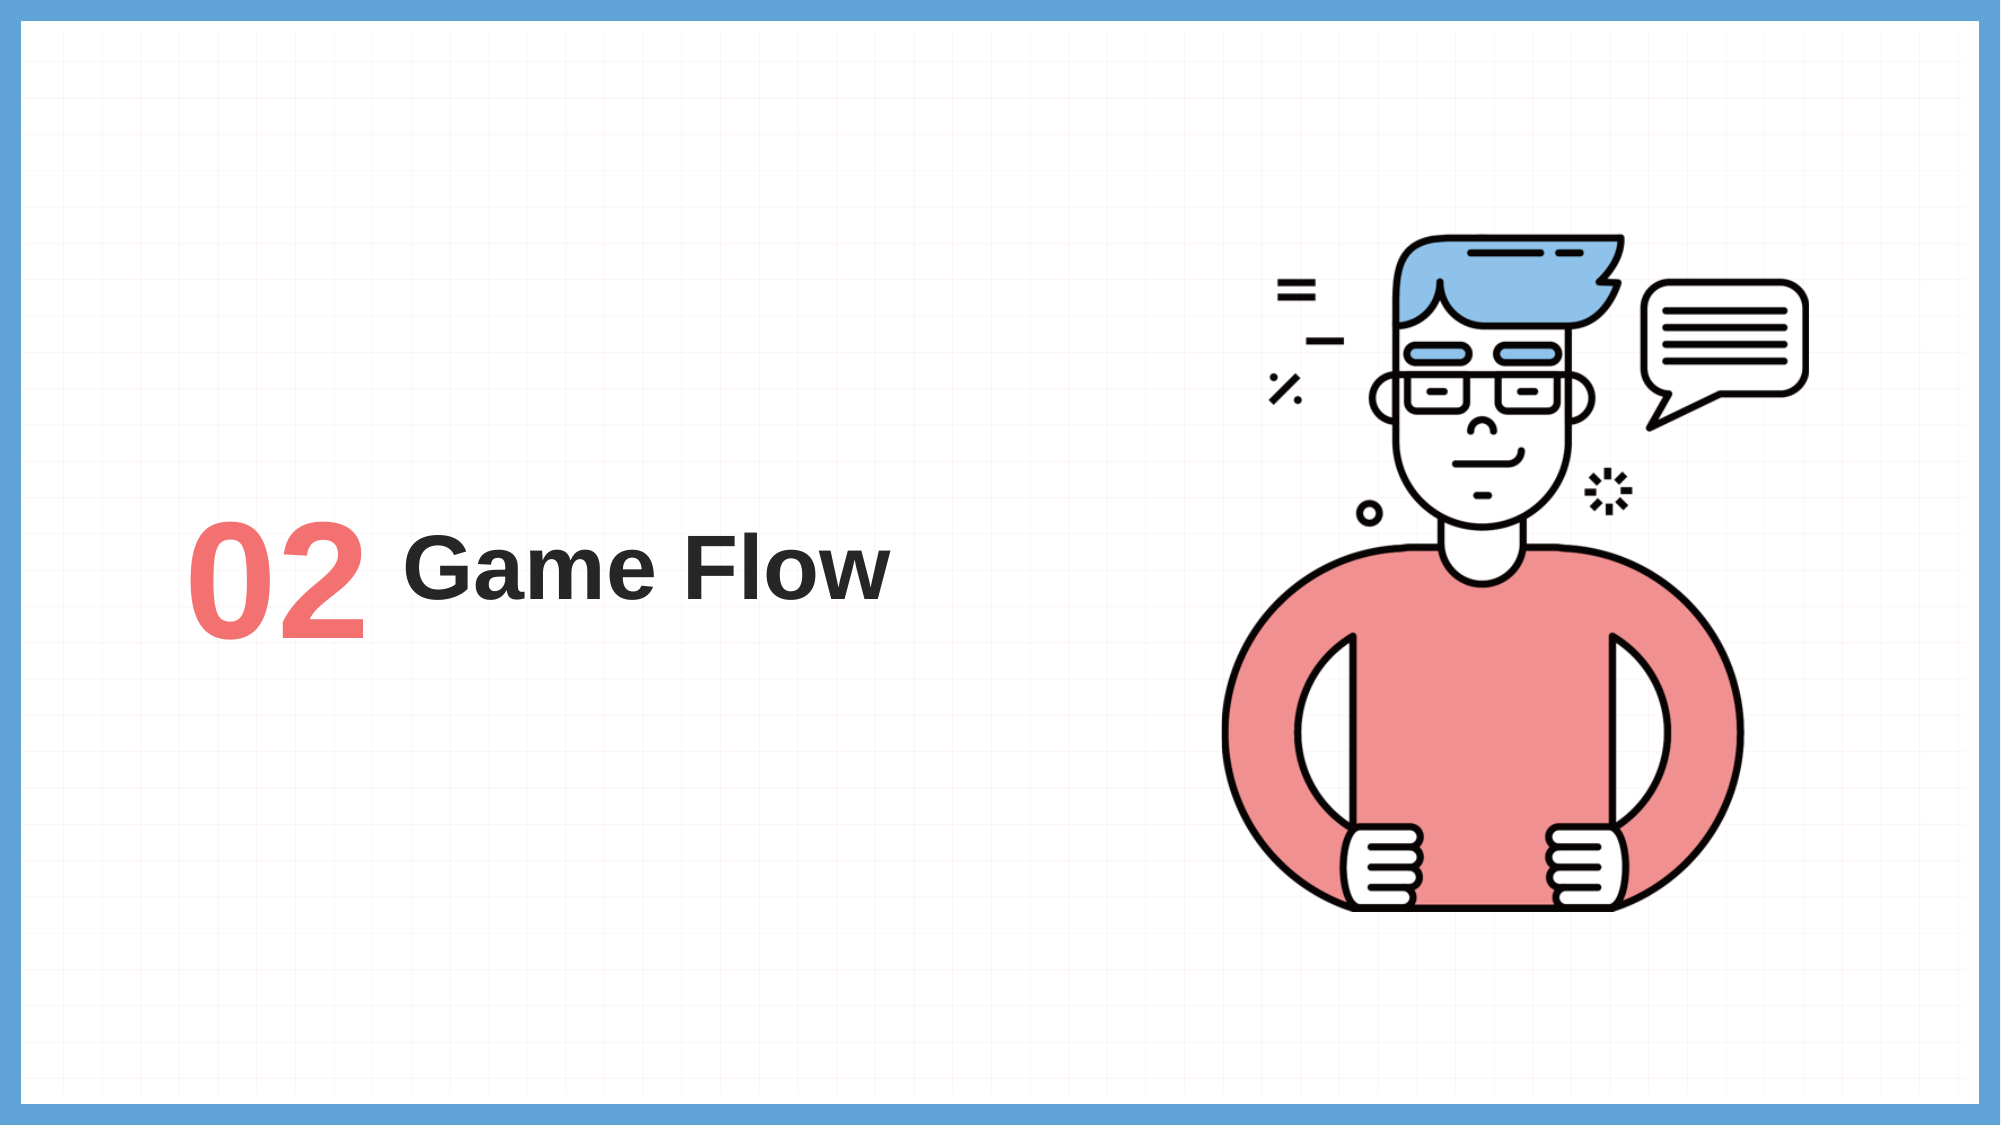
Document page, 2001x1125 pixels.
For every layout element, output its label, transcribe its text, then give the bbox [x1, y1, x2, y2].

list 02 [57, 246, 371, 839]
picture [1221, 208, 1809, 912]
title Game Flow [402, 266, 1301, 859]
